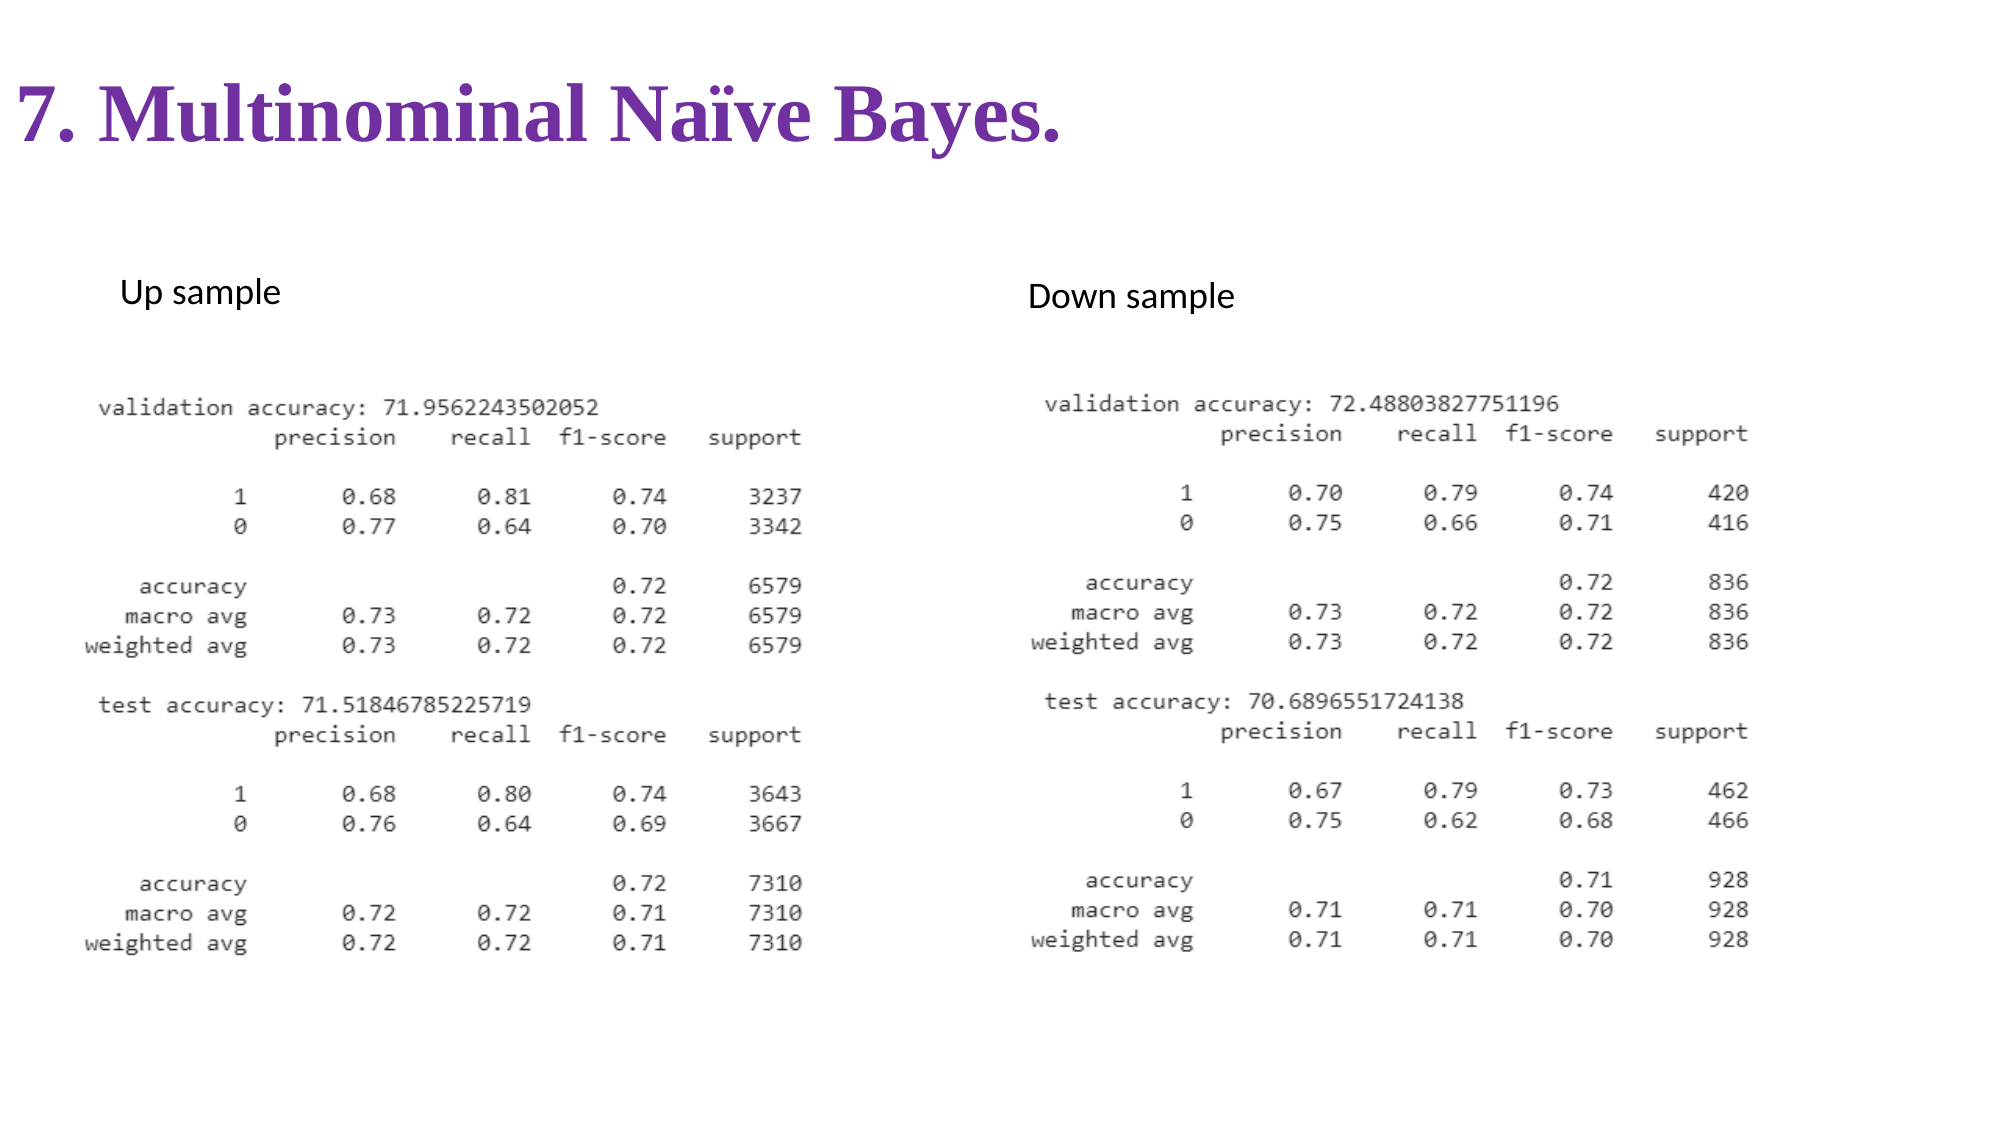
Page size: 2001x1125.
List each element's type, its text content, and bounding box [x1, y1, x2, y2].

text_box Down sample [1013, 264, 1251, 324]
picture [58, 384, 821, 960]
title 7. Multinominal Naïve Bayes. [0, 0, 1642, 230]
picture [1012, 388, 1774, 966]
text_box Up sample [105, 259, 297, 320]
